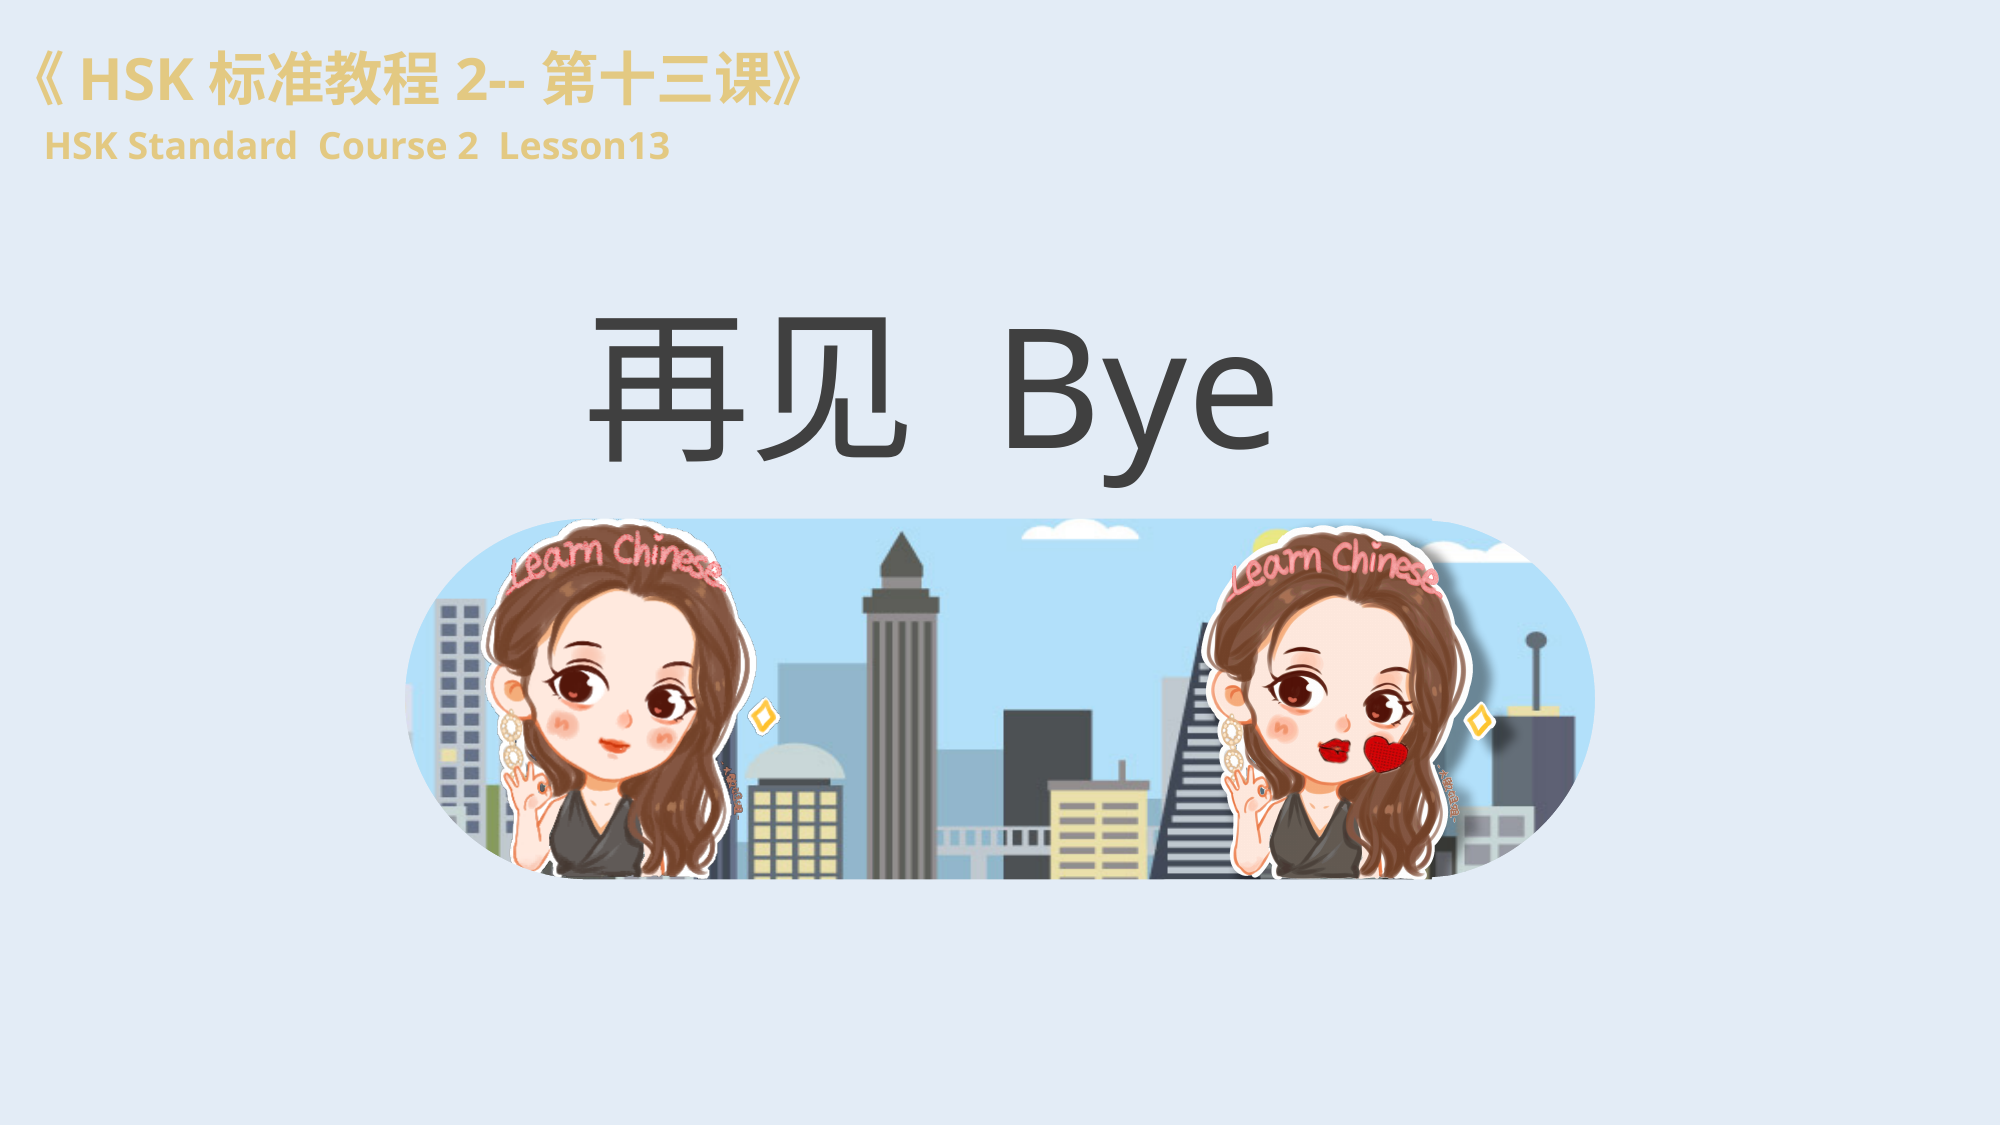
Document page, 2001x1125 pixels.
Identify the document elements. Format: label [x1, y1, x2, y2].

text_box [0, 0, 2000, 1125]
